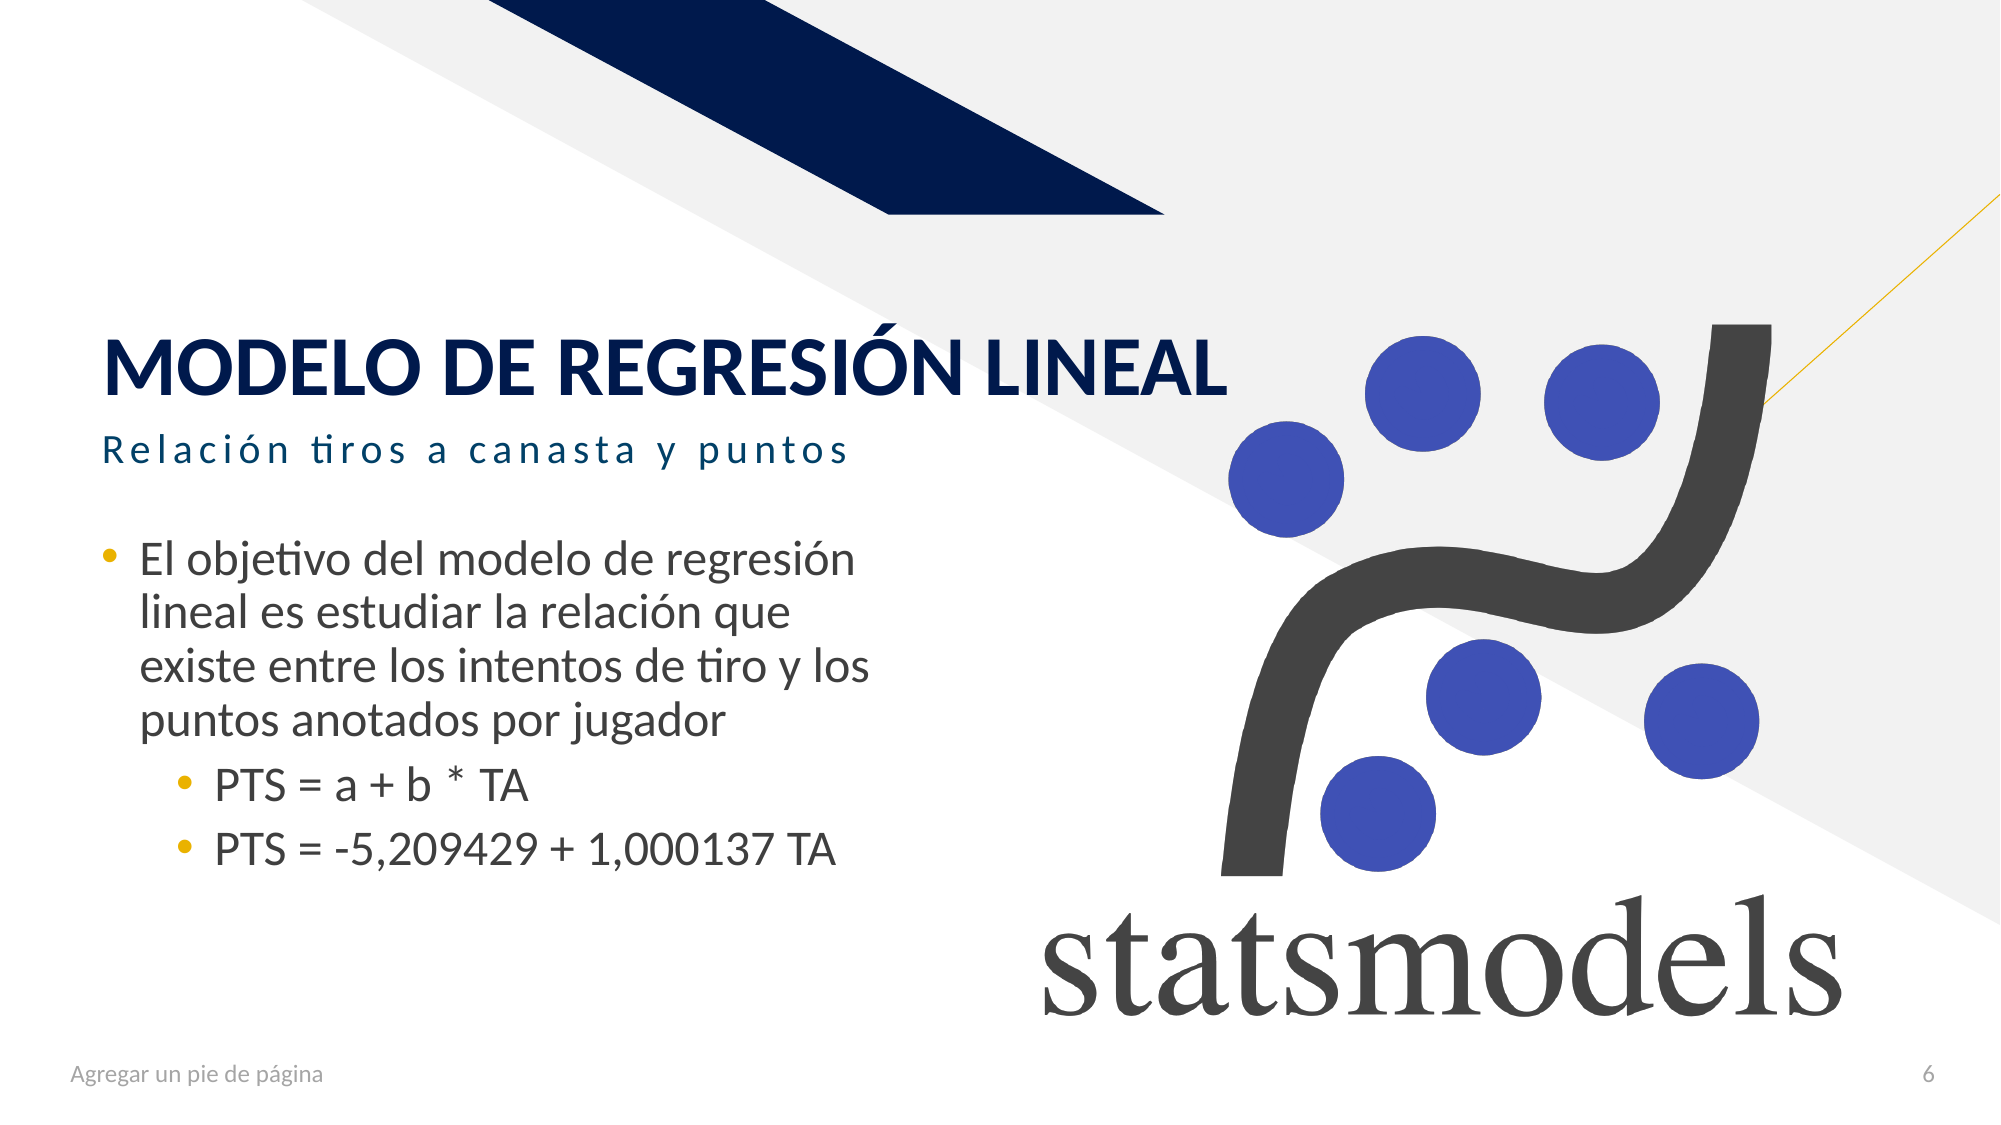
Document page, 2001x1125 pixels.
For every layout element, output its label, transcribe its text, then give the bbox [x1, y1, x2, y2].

footer Agregar un pie de página [55, 1042, 731, 1103]
list El objetivo del modelo de regresión lineal es estudiar la relación que existe entre los intentos de tiro y los puntos anotados por jugador PTS = a + b * TA PTS = -5,209429 + 1,000137 TA [87, 524, 898, 1010]
picture [1033, 319, 2000, 1021]
list Relación tiros a canasta y puntos [87, 420, 1033, 521]
slide_number 6 [1828, 1042, 1950, 1103]
title MODELO DE REGRESIÓN LINEAL [87, 214, 1292, 415]
